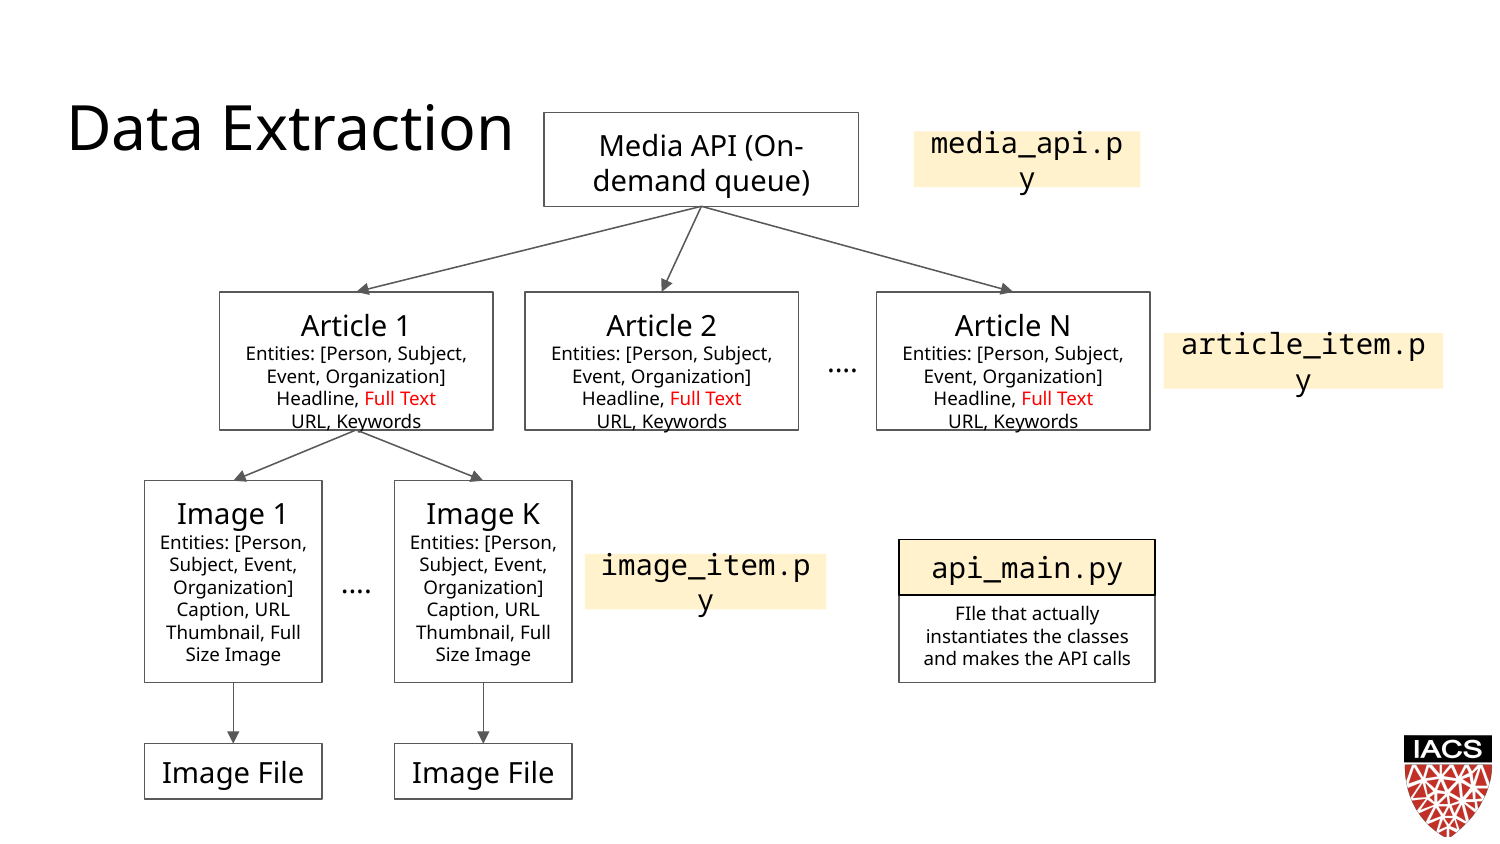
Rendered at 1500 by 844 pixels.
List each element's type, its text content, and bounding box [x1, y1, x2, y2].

text_box .... [322, 564, 391, 599]
text_box Image 1 Entities: [Person, Subject, Event, Organization] Caption, URL Thumbnail, Full Size Image [144, 480, 322, 683]
text_box Article 2 Entities: [Person, Subject, Event, Organization] Headline, Full Text URL, Keywords [524, 300, 799, 430]
text_box Media API (On-demand queue) [544, 112, 859, 204]
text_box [701, 206, 1014, 293]
text_box media_api.py [913, 131, 1141, 188]
text_box Article N Entities: [Person, Subject, Event, Organization] Headline, Full Text URL, Keywords [876, 291, 1150, 430]
text_box api_main.py [899, 539, 1156, 595]
text_box article_item.py [1163, 333, 1444, 389]
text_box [355, 429, 484, 481]
text_box Image K Entities: [Person, Subject, Event, Organization] Caption, URL Thumbnail, Full Size Image [394, 480, 572, 683]
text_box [355, 206, 659, 293]
text_box FIle that actually instantiates the classes and makes the API calls [899, 595, 1156, 683]
title Data Extraction [51, 72, 662, 167]
text_box Image File [394, 743, 572, 800]
text_box Image File [144, 743, 322, 800]
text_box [233, 429, 354, 481]
text_box Article 1 Entities: [Person, Subject, Event, Organization] Headline, Full Text URL, Keywords [219, 291, 493, 430]
text_box image_item.py [584, 553, 827, 610]
picture [1404, 735, 1492, 838]
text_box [661, 206, 699, 293]
text_box .... [808, 343, 877, 378]
